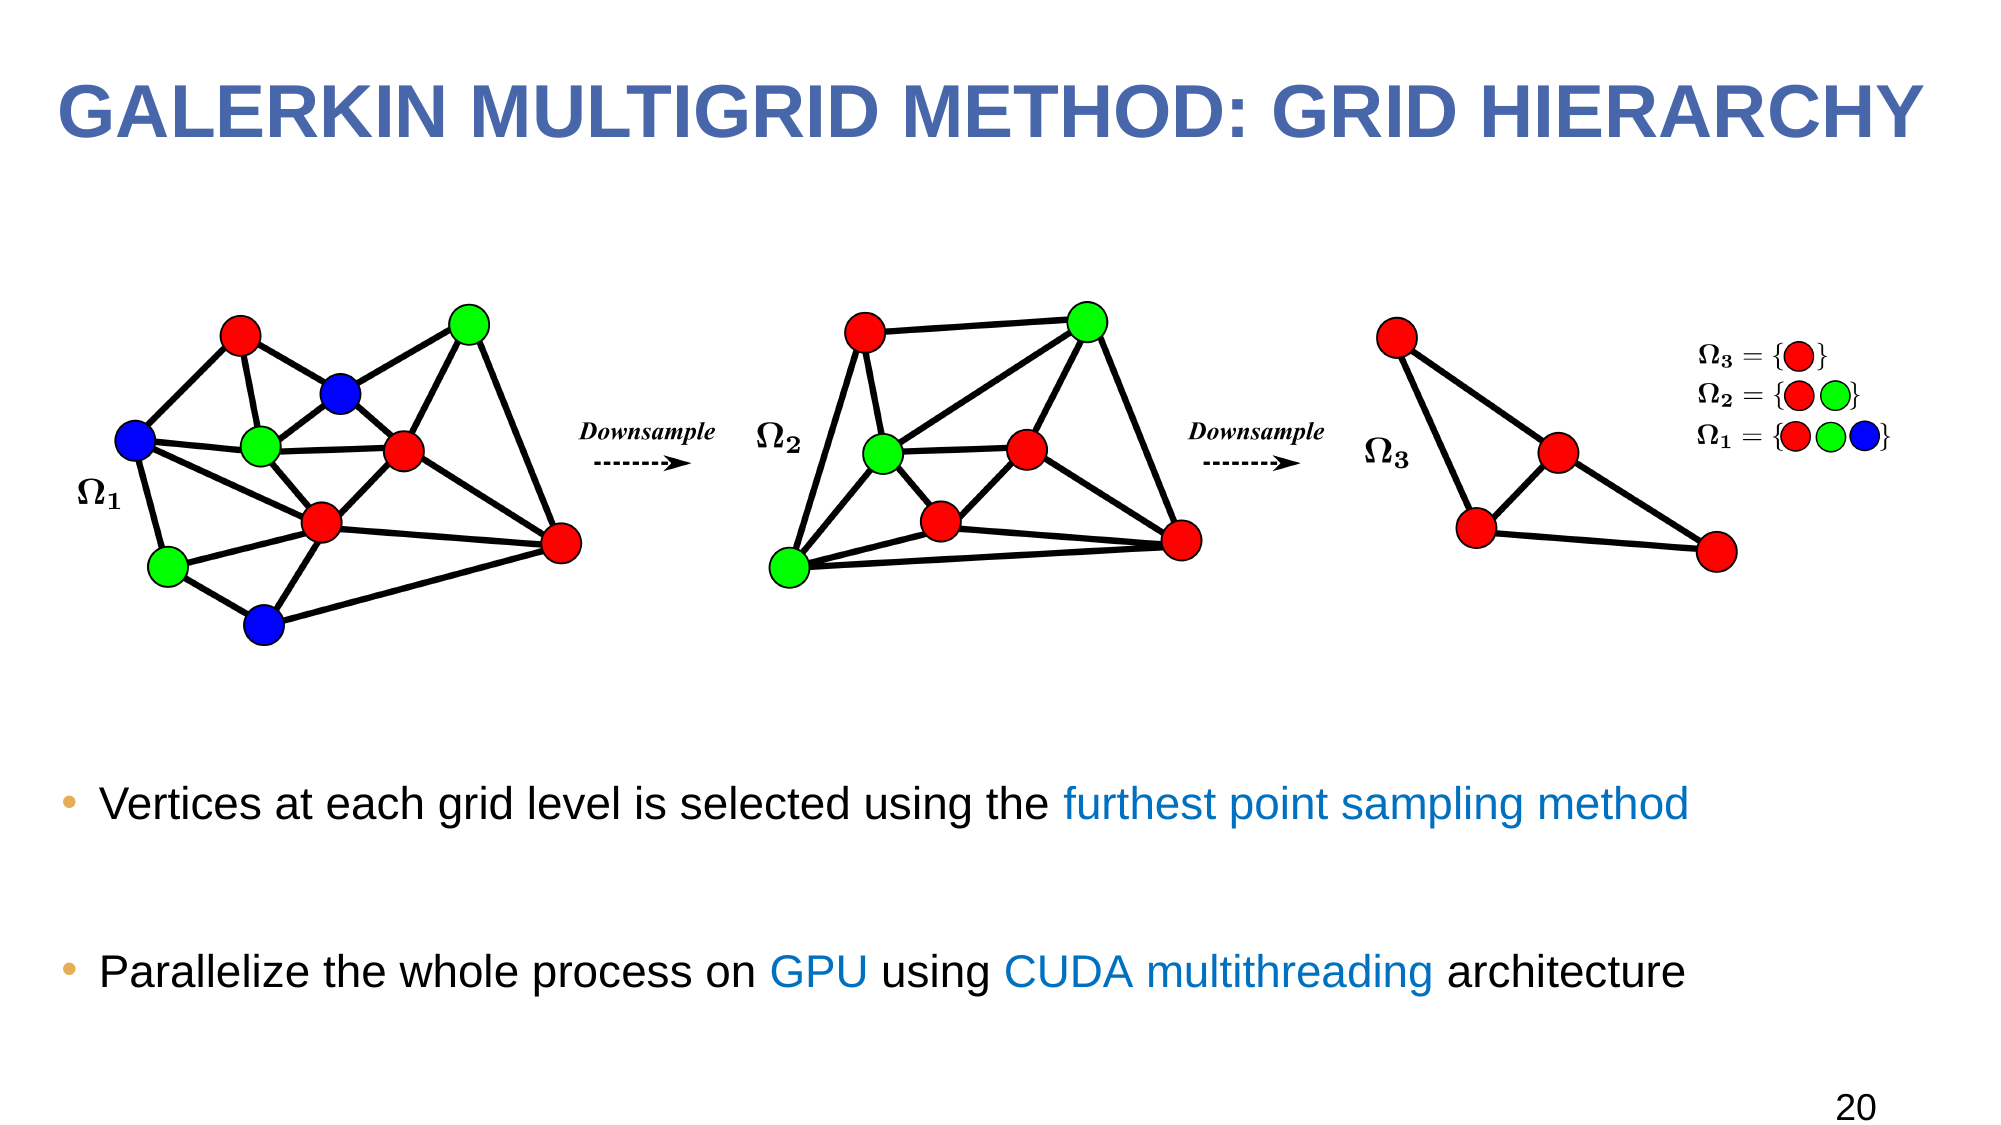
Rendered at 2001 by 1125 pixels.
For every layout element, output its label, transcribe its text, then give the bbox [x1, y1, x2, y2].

title Galerkin Multigrid Method: Grid hierarchy [46, 11, 1967, 205]
list Vertices at each grid level is selected using the furthest point sampling method Parallelize the whole process on GPU using CUDA multithreading architecture [46, 749, 1932, 1007]
text_box 20 [1820, 1075, 1931, 1125]
picture [78, 301, 1890, 646]
